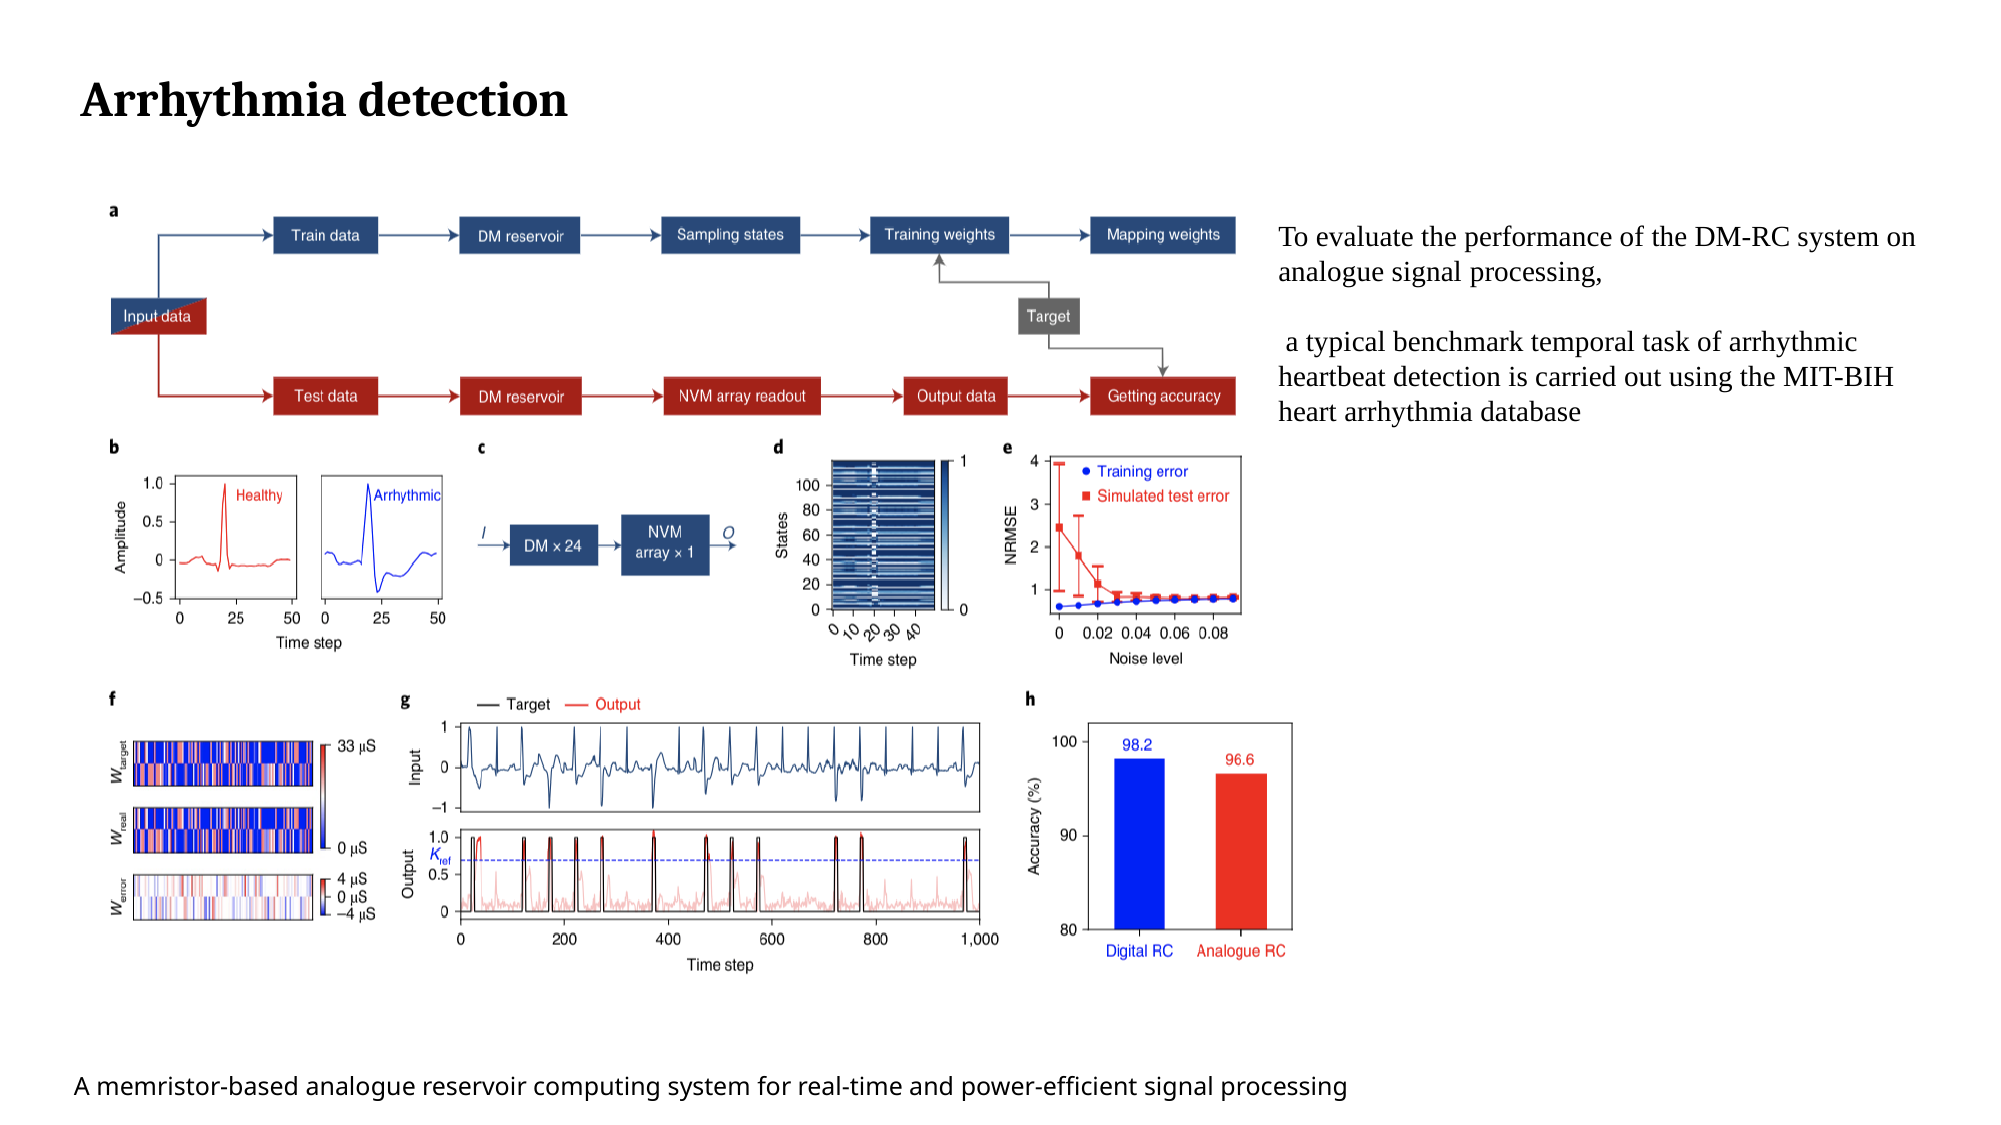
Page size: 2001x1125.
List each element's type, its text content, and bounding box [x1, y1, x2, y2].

picture [82, 177, 1319, 985]
text_box Arrhythmia detection [65, 58, 584, 134]
text_box A memristor-based analogue reservoir computing system for real-time and power-efficient signal processing [58, 1062, 1976, 1108]
text_box To evaluate the performance of the DM-RC system on analogue signal processing, a typical benchmark temporal task of arrhythmic heartbeat detection is carried out using the MIT-BIH heart arrhythmia database [1319, 209, 1976, 435]
